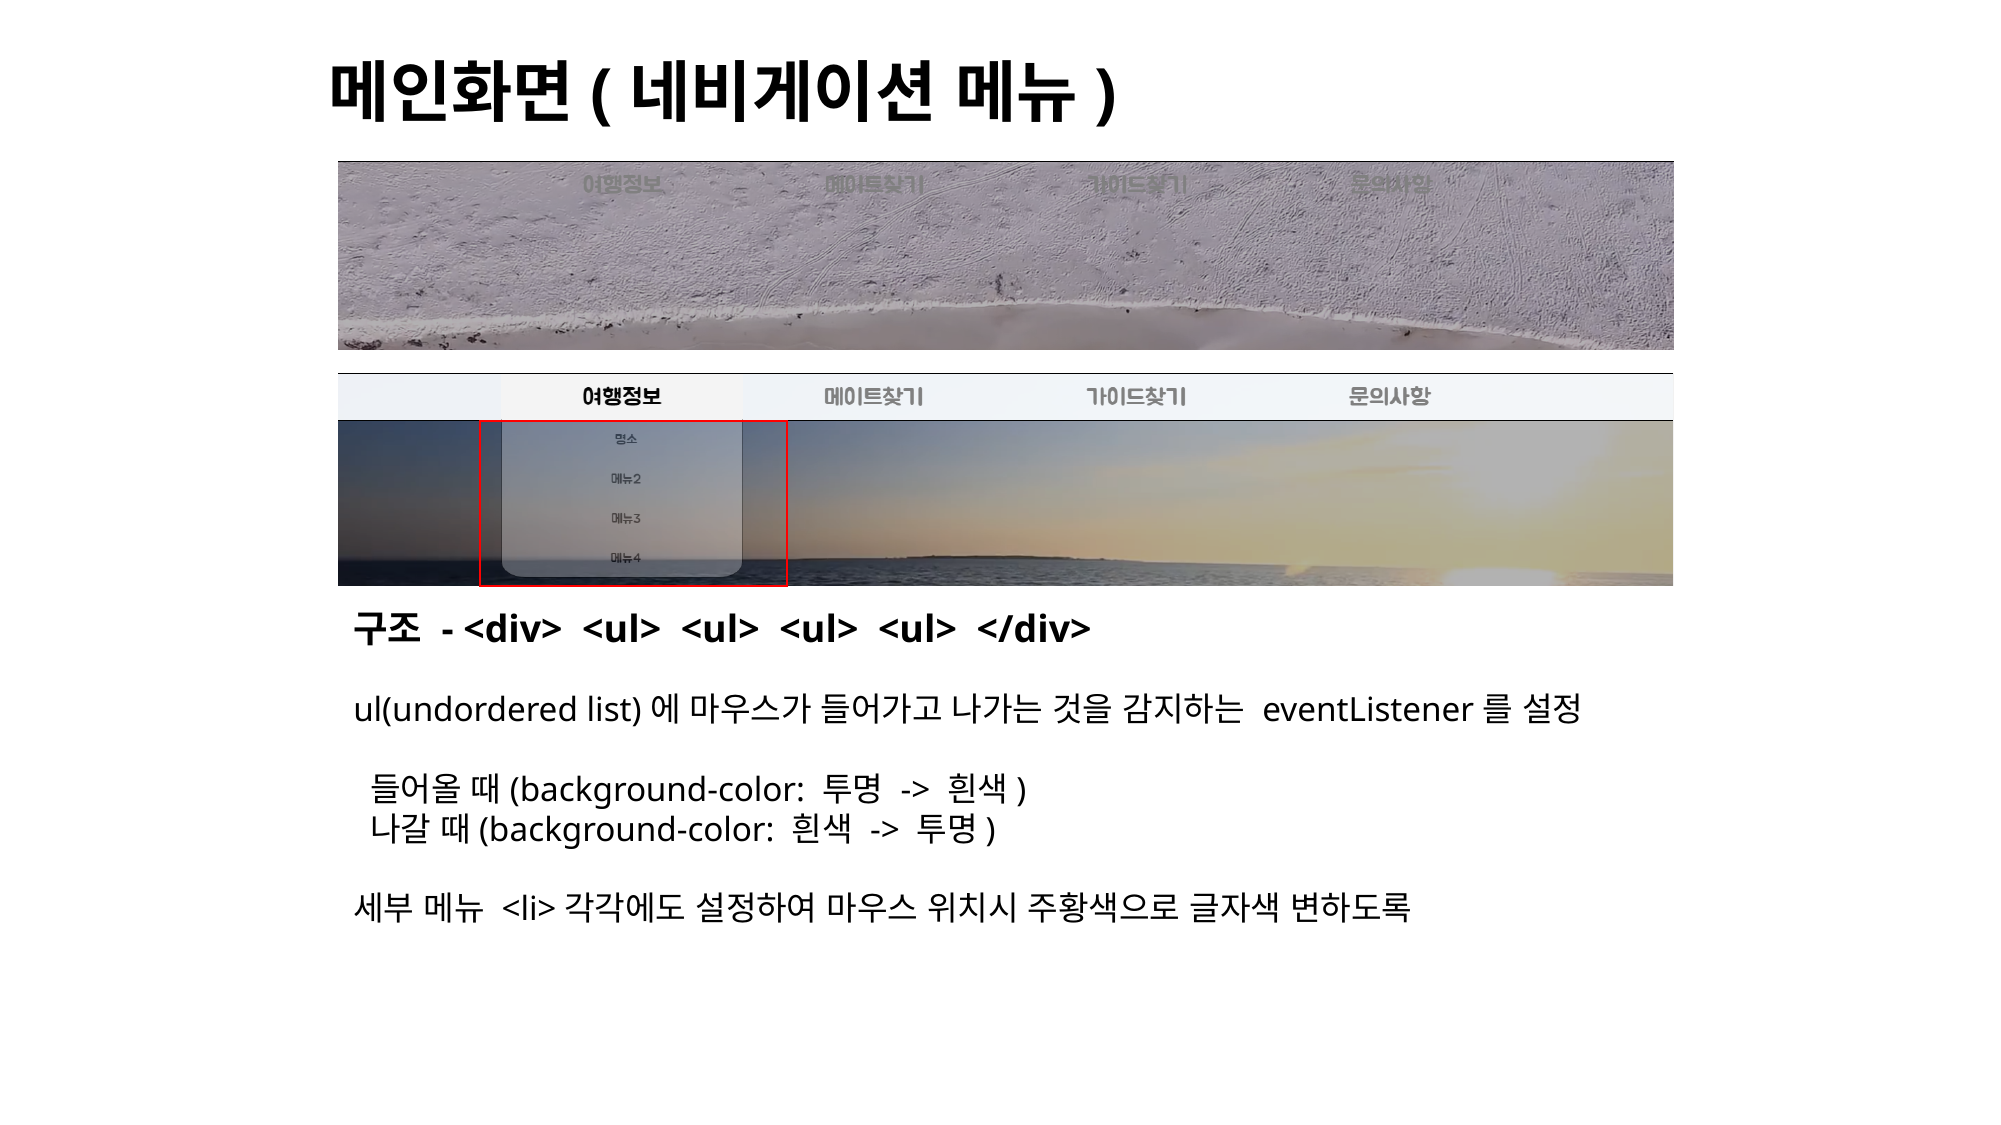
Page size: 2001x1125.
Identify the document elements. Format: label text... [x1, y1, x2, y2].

text_box ul(undordered list)에 마우스가 들어가고 나가는 것을 감지하는 eventListener를 설정 들어올 때(background-color: 투명 -> 흰색) 나갈 때(background-color: 흰색 -> 투명) 세부 메뉴 <li>각각에도 설정하여 마우스 위치시 주황색으로 글자색 변하도록 [338, 680, 1674, 935]
text_box 메인화면(네비게이션 메뉴) [313, 42, 1513, 138]
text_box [338, 373, 1674, 586]
picture [338, 161, 1674, 350]
text_box 구조 - <div> <ul> <ul> <ul> <ul> </div> [338, 597, 1674, 658]
